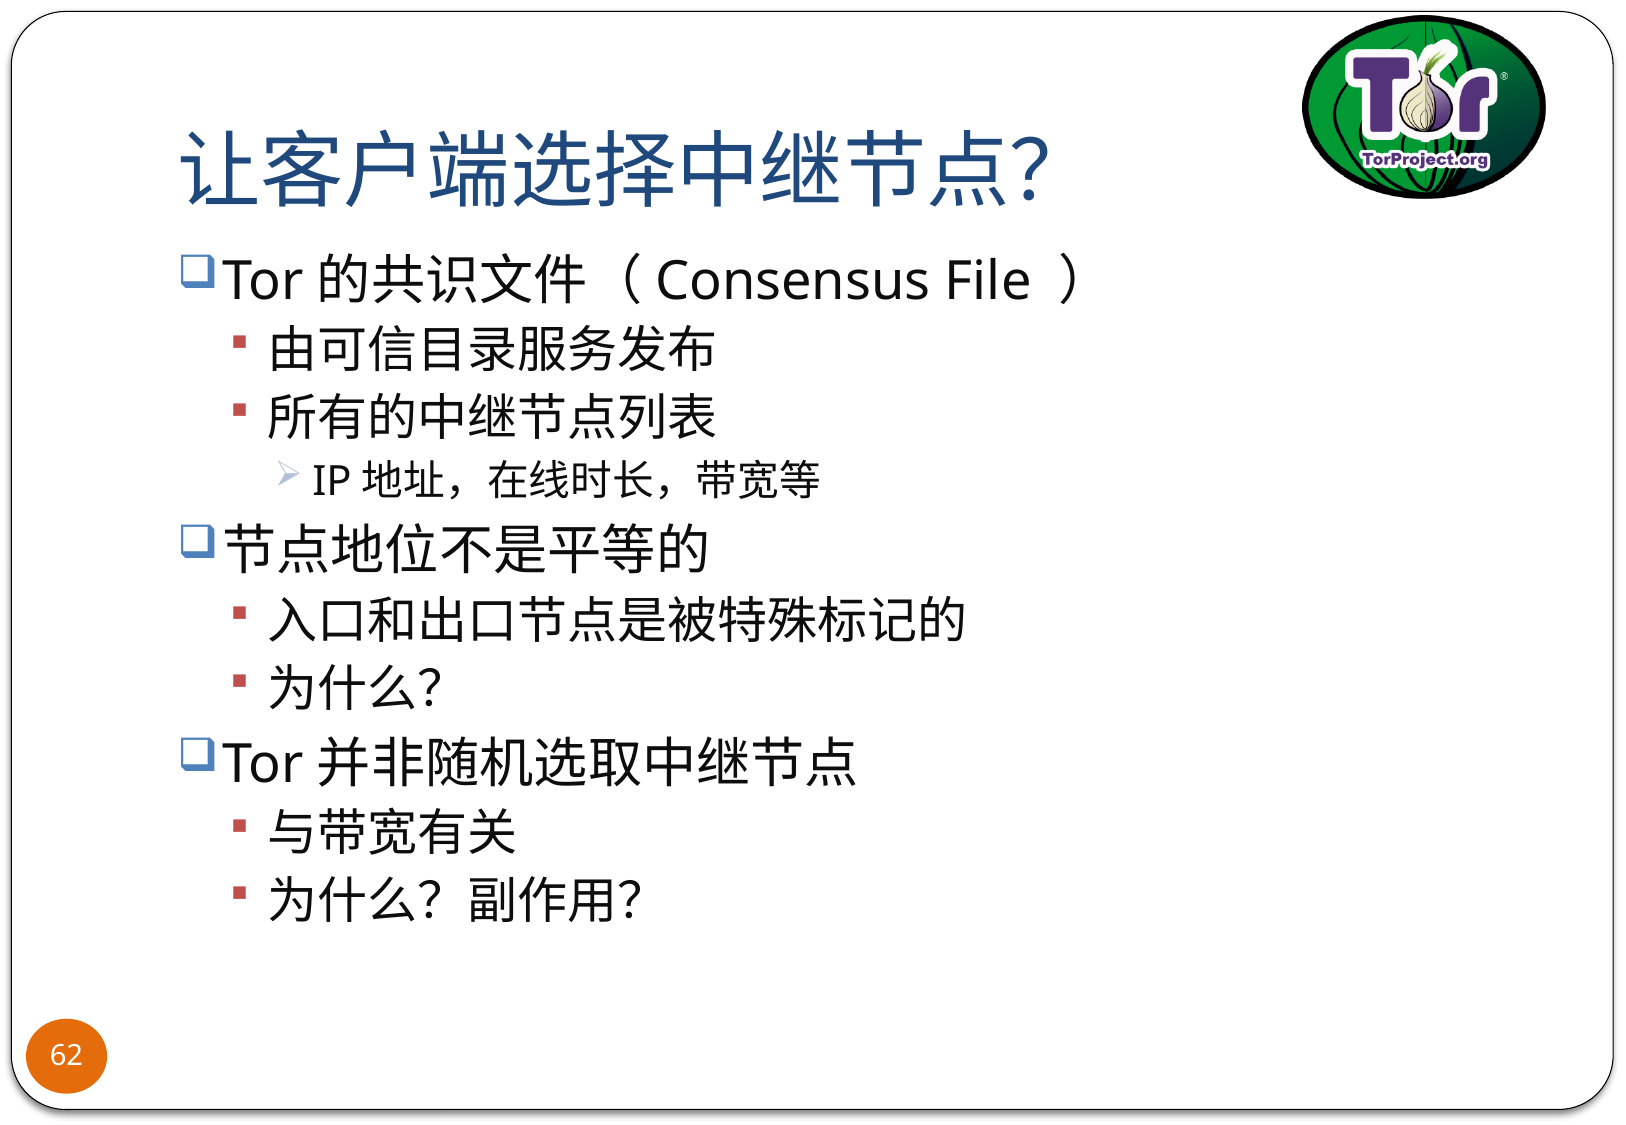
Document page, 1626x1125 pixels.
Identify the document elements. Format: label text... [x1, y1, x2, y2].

list Tor的共识文件（Consensus File ） 由可信目录服务发布 所有的中继节点列表 IP地址，在线时长，带宽等 节点地位不是平等的 入口和出口节点是被特殊标记的 为什么？ Tor并非随机选取中继节点 与带宽有关 为什么？副作用？ [162, 237, 1544, 988]
picture [1302, 15, 1547, 199]
slide_number 62 [25, 1018, 108, 1094]
title 让客户端选择中继节点？ [162, 45, 1544, 233]
